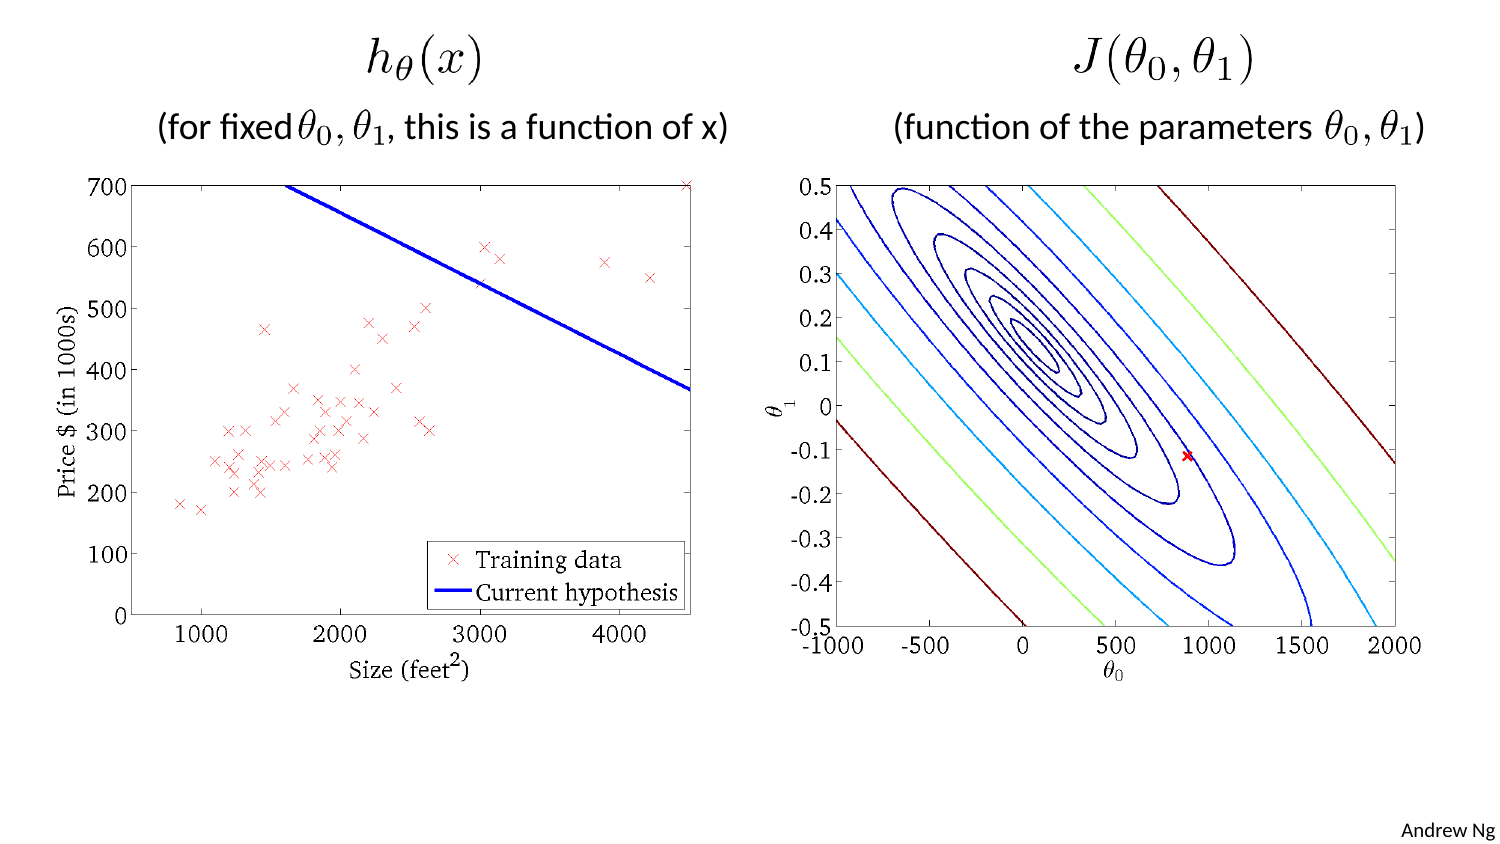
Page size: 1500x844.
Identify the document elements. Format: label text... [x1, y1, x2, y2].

text_box (function of the parameters ) [877, 94, 1442, 142]
picture [37, 109, 1463, 685]
text_box (for fixed , this is a function of x) [141, 94, 745, 142]
picture [367, 34, 480, 85]
picture [1074, 34, 1252, 85]
